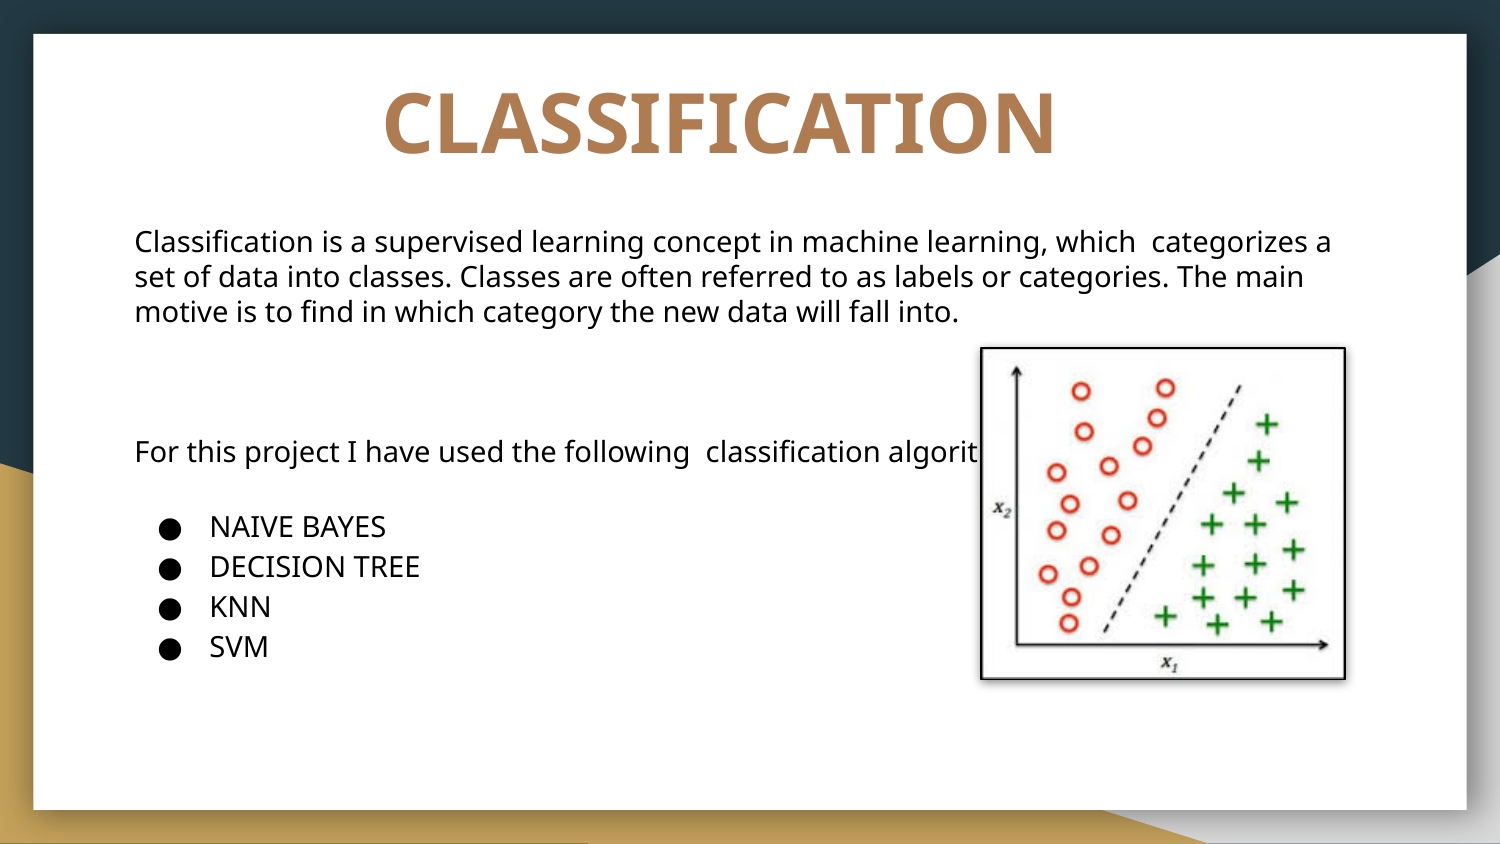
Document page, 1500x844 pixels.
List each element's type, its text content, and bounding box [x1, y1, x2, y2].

picture [981, 348, 1345, 680]
title CLASSIFICATION [366, 55, 1144, 178]
text_box Classification is a supervised learning concept in machine learning, which categorizes a set of data into classes. Classes are often referred to as labels or categories. The main motive is to find in which category the new data will fall into. For this project I have used the following classification algorithms NAIVE BAYES DECISION TREE KNN SVM [119, 208, 1381, 679]
